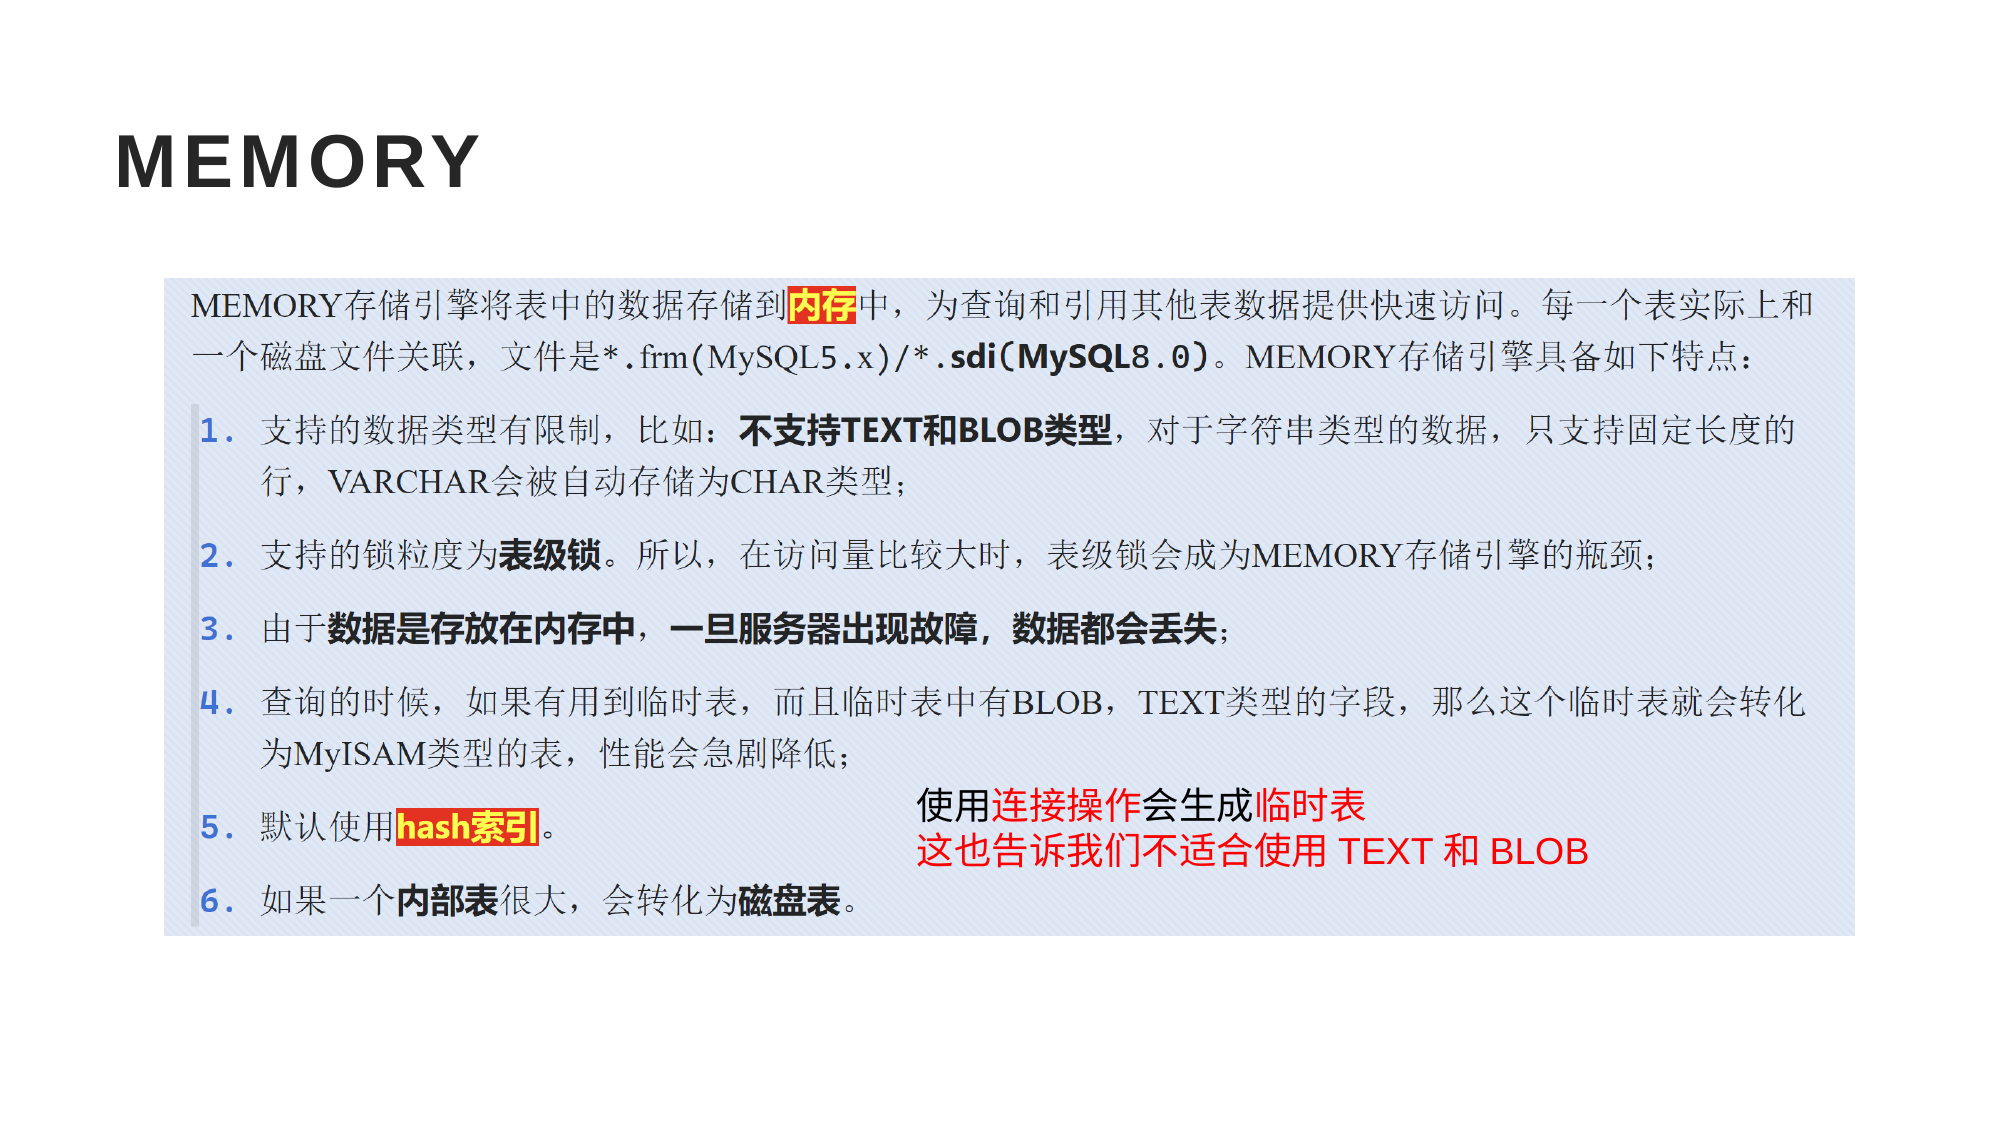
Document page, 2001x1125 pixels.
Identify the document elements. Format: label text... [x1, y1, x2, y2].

title MEMORY [99, 99, 1900, 216]
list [163, 278, 1855, 937]
